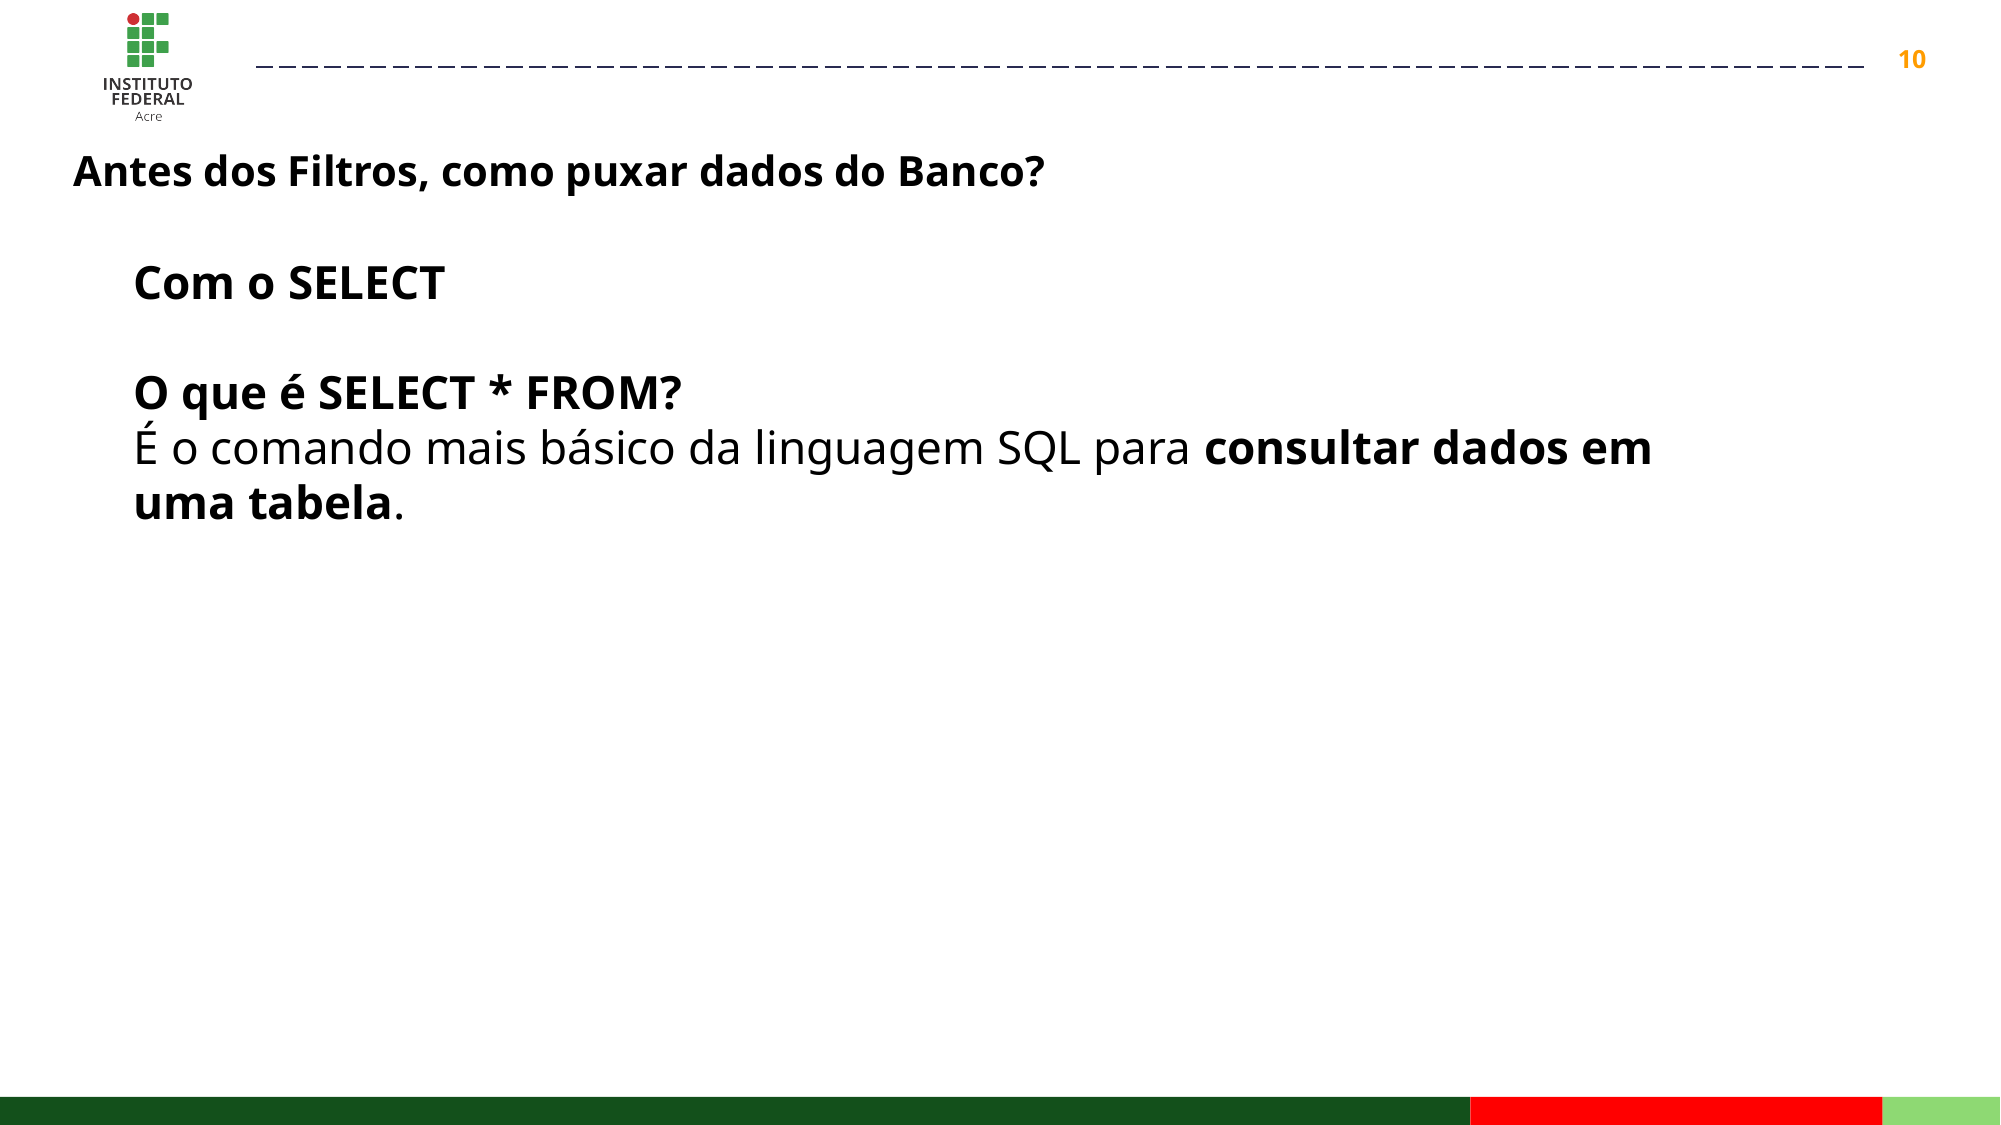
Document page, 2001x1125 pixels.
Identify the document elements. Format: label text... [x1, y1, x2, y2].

slide_number 10 [1865, 30, 1942, 91]
text_box [1881, 1095, 2000, 1125]
text_box Antes dos Filtros, como puxar dados do Banco? [58, 112, 1243, 203]
text_box Com o SELECT O que é SELECT * FROM? É o comando mais básico da linguagem SQL para consultar dados em uma tabela. [118, 246, 1746, 591]
text_box [0, 1095, 1469, 1125]
picture [104, 12, 192, 121]
text_box [1469, 1095, 1881, 1125]
